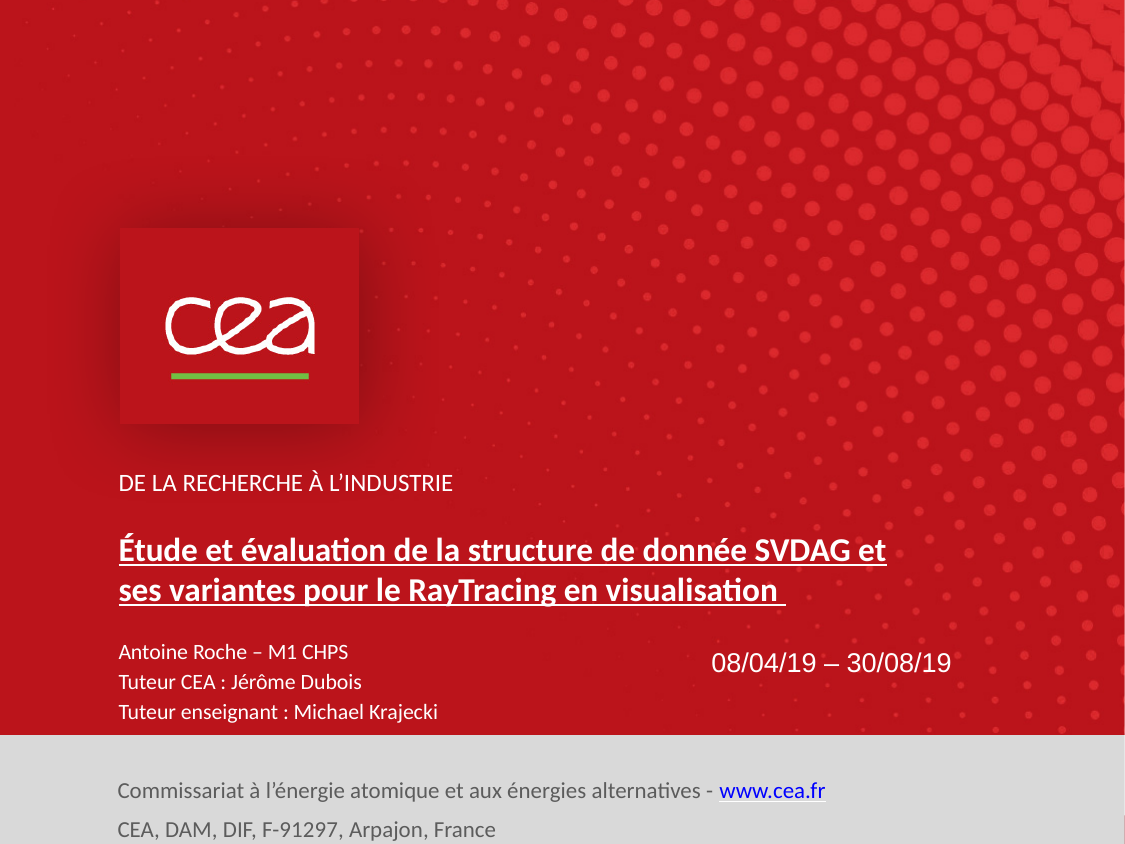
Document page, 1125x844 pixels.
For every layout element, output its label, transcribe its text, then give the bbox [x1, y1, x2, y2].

text_box 08/04/19 – 30/08/19 [696, 637, 1087, 683]
text_box Antoine Roche – M1 CHPS Tuteur CEA : Jérôme Dubois Tuteur enseignant : Michael Krajecki [103, 630, 466, 692]
text_box Étude et évaluation de la structure de donnée SVDAG et ses variantes pour le RayTracing en visualisation [103, 520, 912, 591]
picture [0, 0, 1125, 735]
